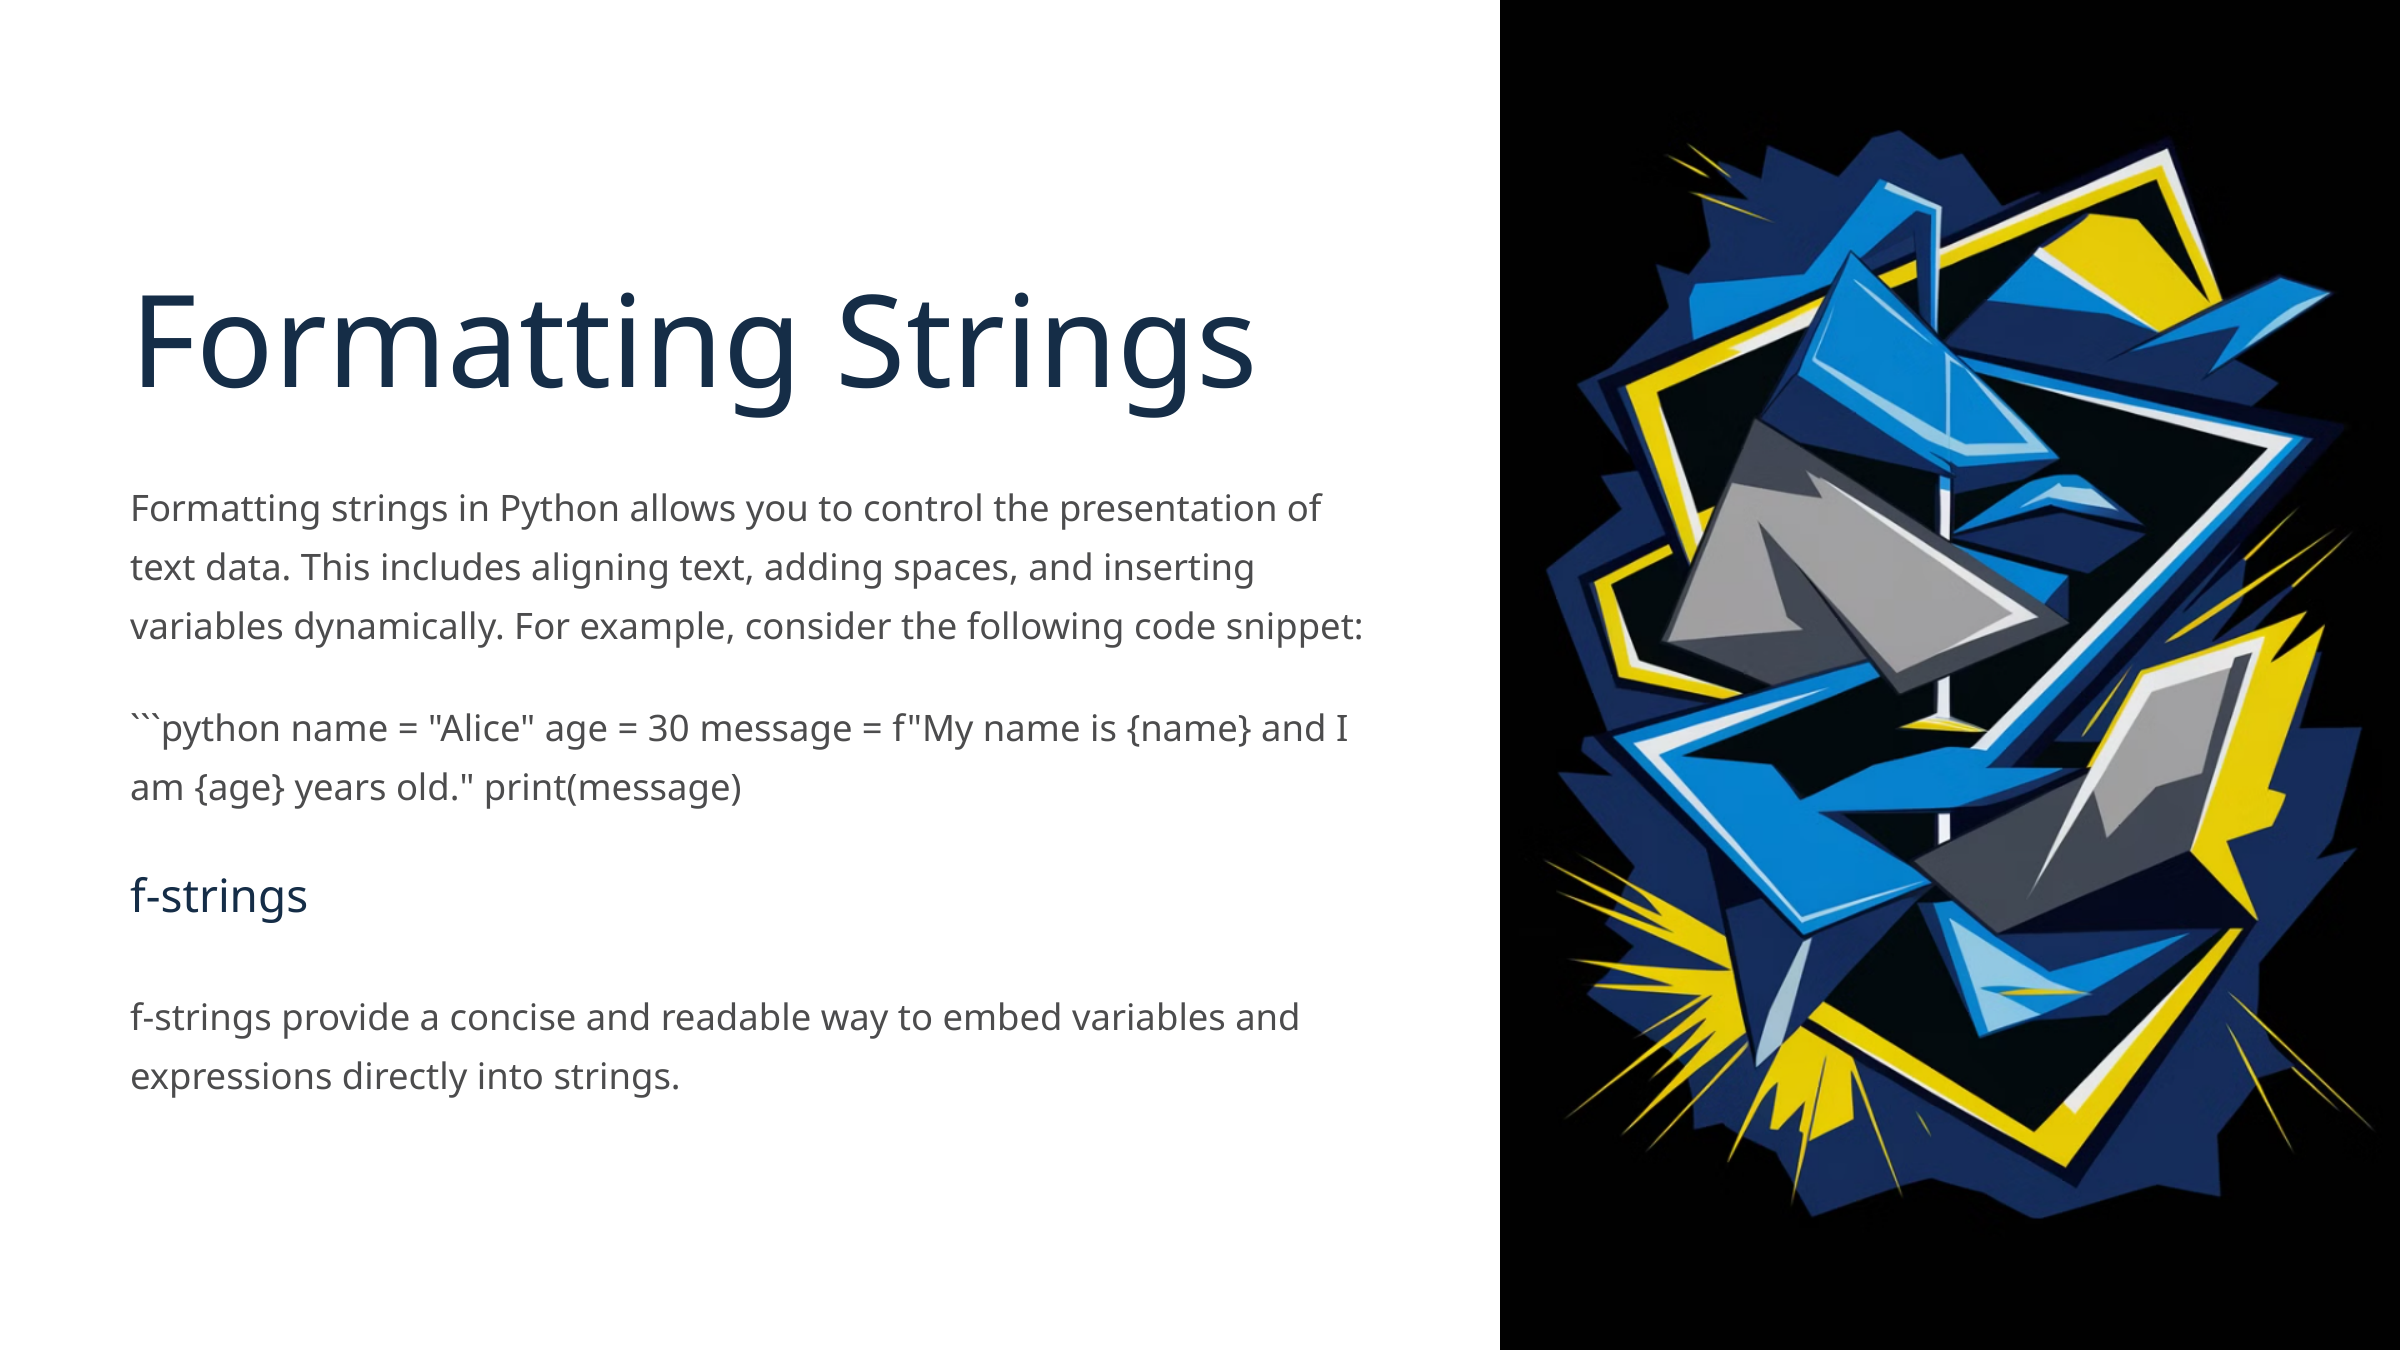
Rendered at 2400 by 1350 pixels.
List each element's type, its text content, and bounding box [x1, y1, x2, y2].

text_box f-strings [130, 864, 596, 923]
text_box ```python name = "Alice" age = 30 message = f"My name is {name} and I am {age} years old." print(message) [130, 689, 1370, 809]
text_box Formatting strings in Python allows you to control the presentation of text data. This includes aligning text, adding spaces, and inserting variables dynamically. For example, consider the following code snippet: [130, 468, 1370, 648]
picture [1499, 0, 2400, 1350]
text_box Formatting Strings [130, 252, 1370, 414]
text_box f-strings provide a concise and readable way to embed variables and expressions directly into strings. [130, 978, 1370, 1098]
